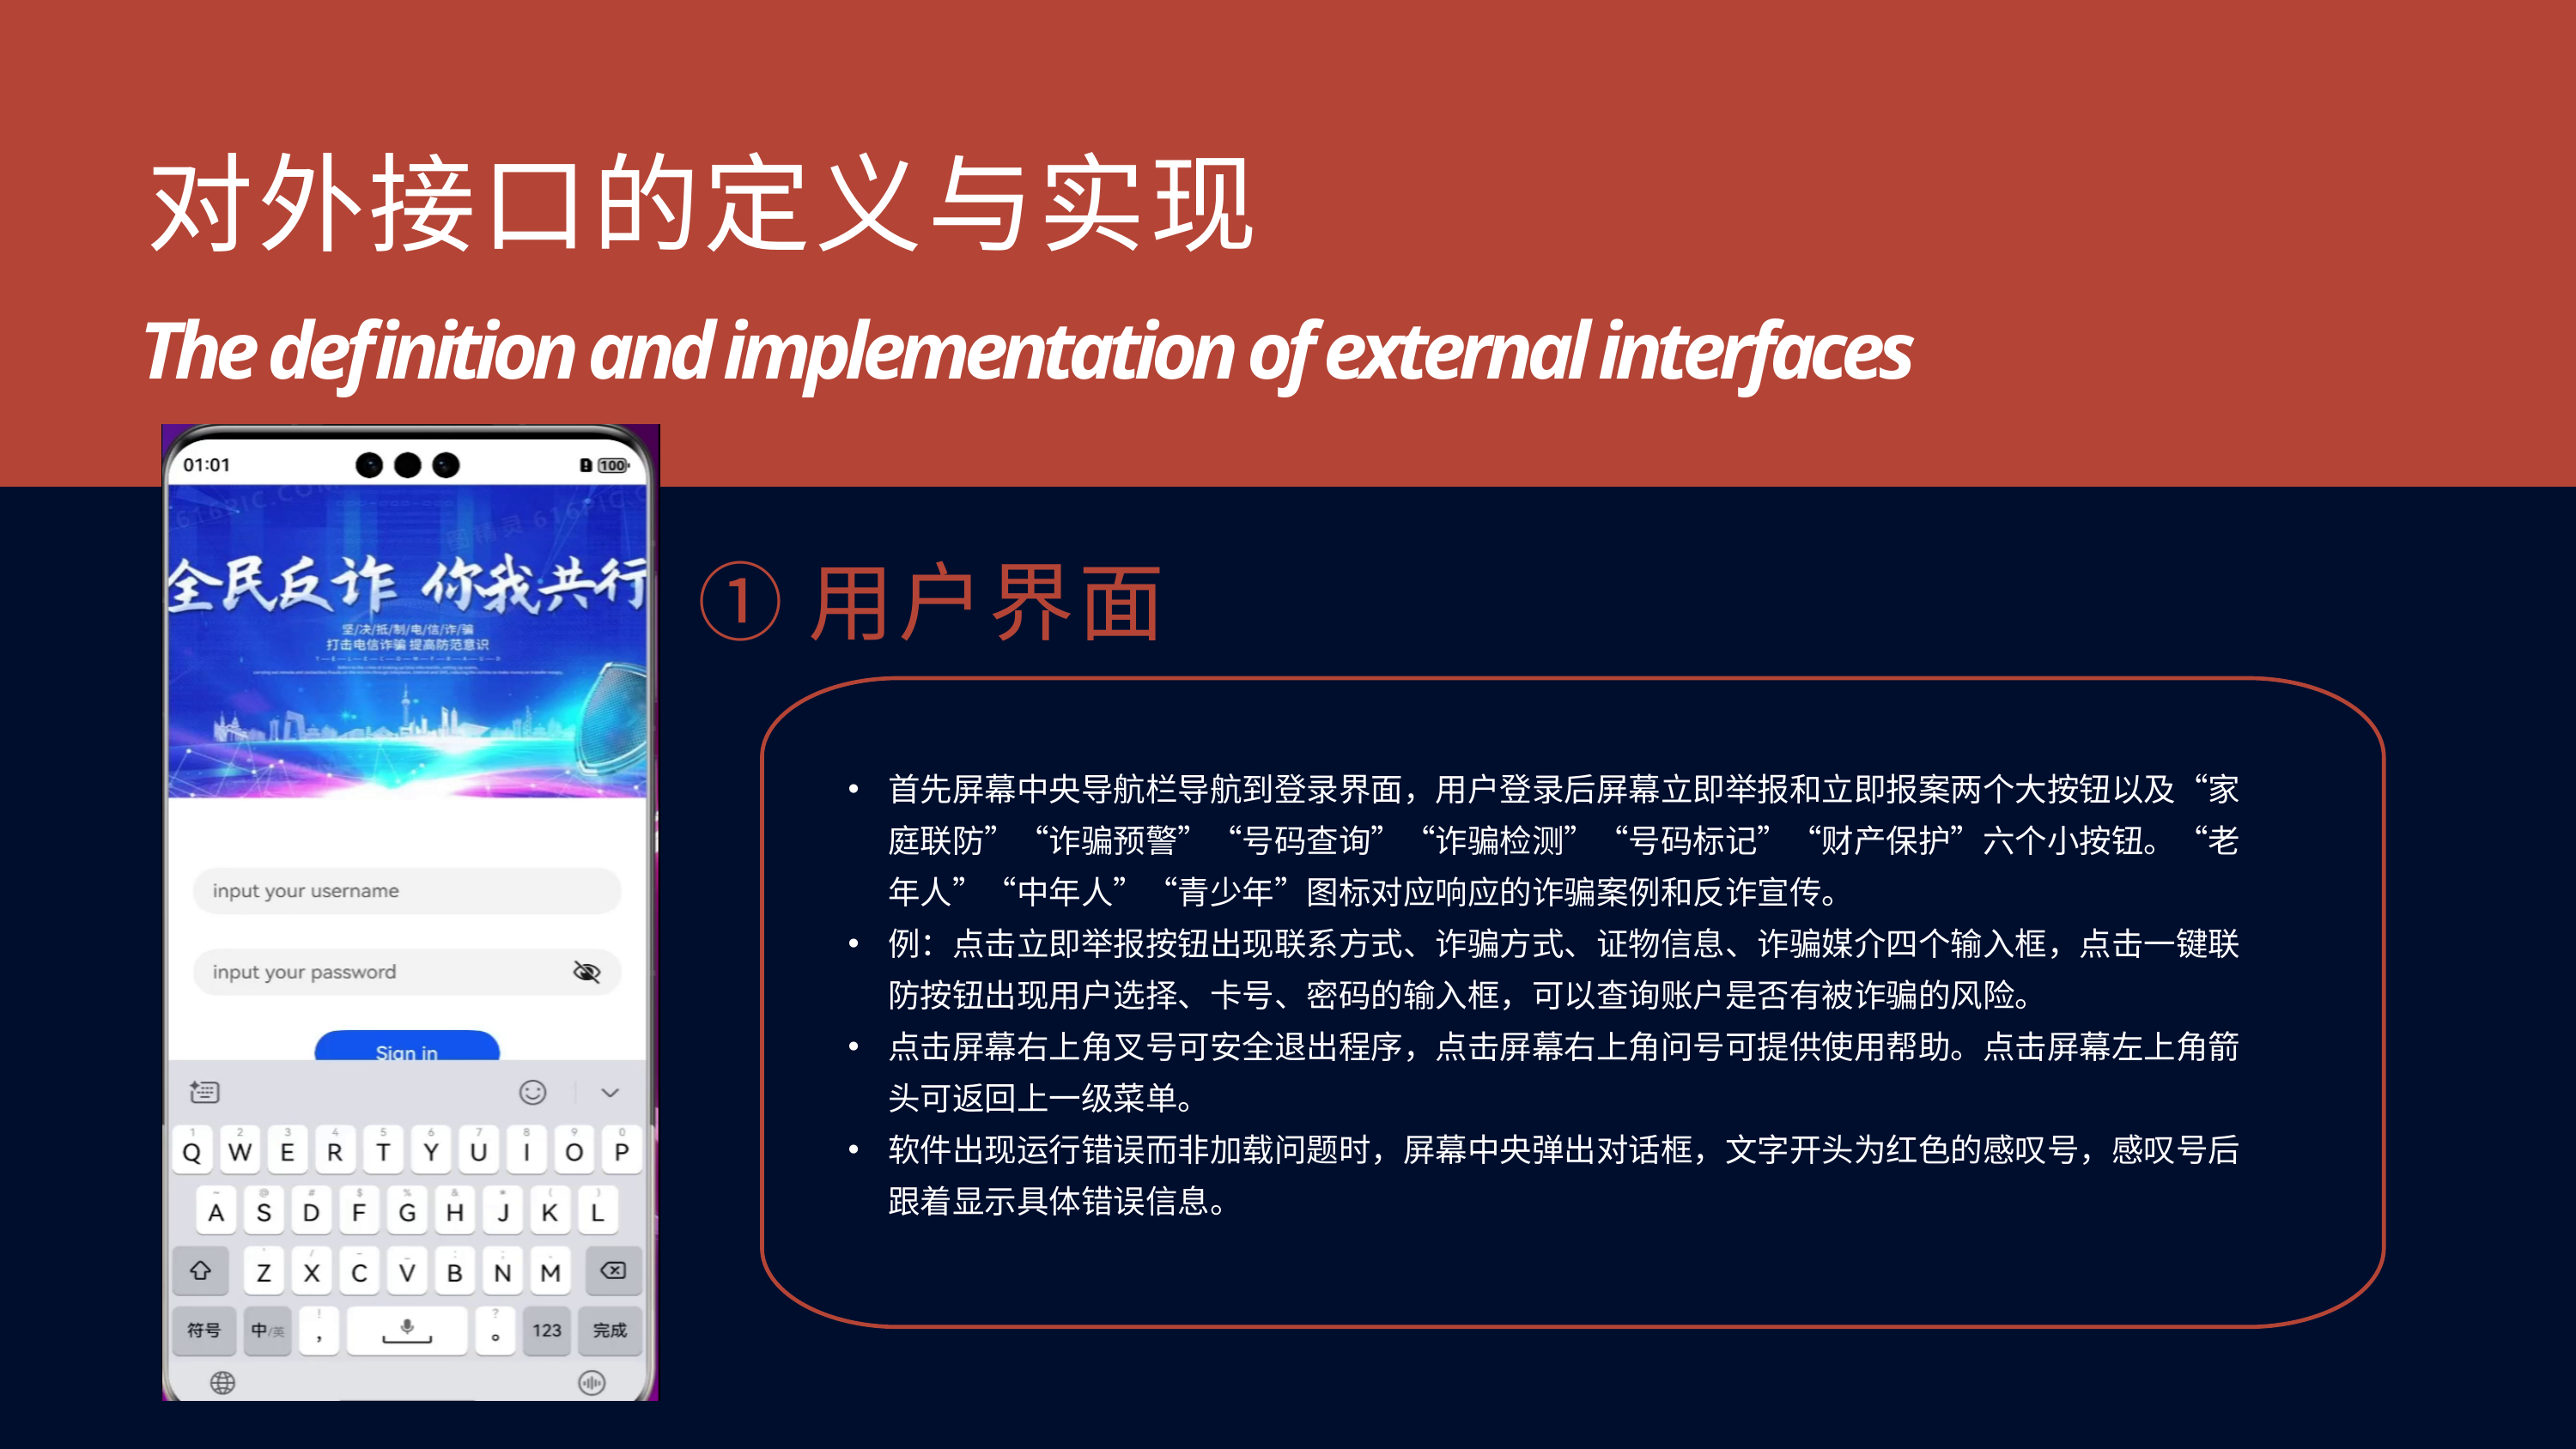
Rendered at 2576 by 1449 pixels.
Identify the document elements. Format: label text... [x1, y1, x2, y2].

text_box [762, 677, 2385, 1328]
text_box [161, 423, 661, 1402]
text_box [0, 0, 2576, 488]
text_box ①用户界面 [697, 530, 1400, 652]
